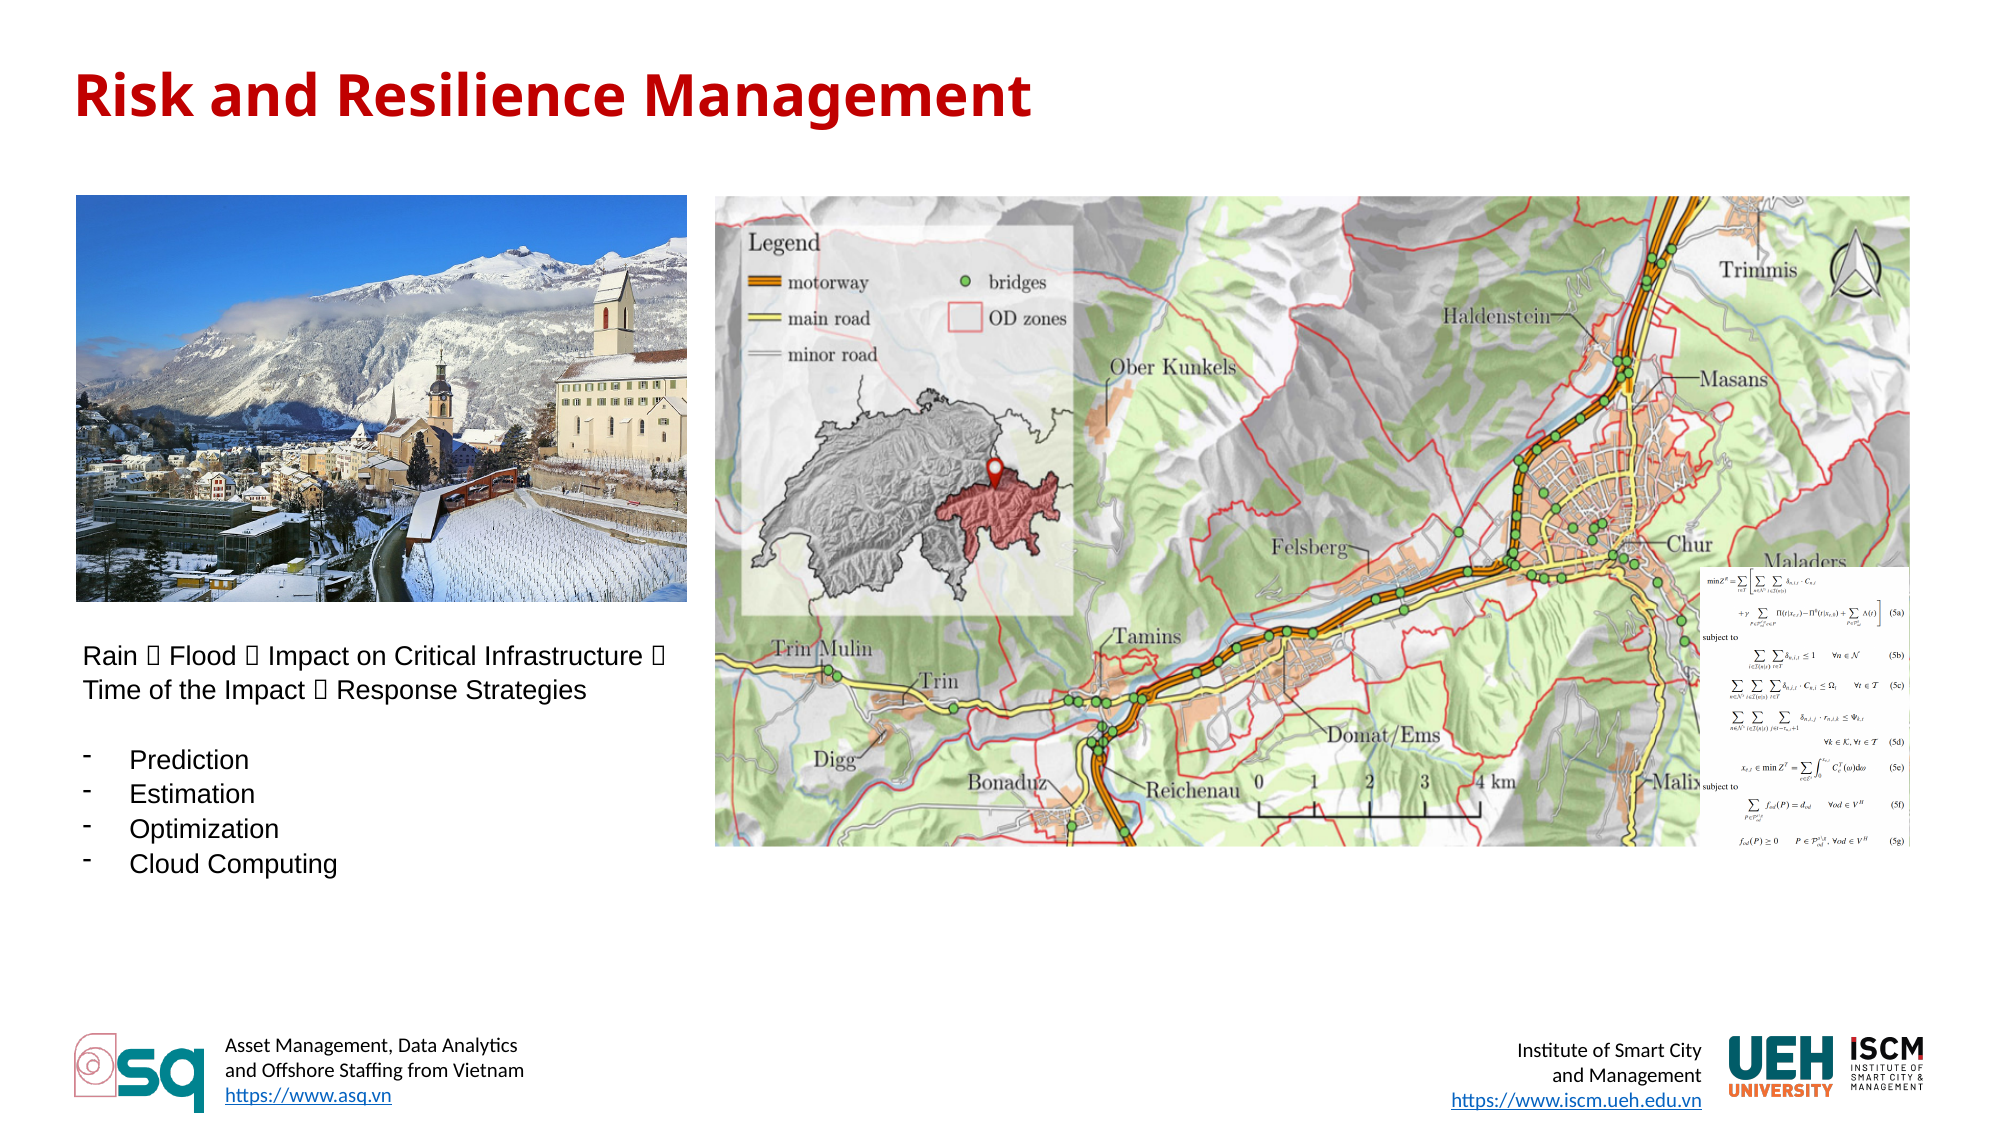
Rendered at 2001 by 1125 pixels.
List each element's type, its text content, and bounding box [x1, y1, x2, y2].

text_box Risk and Resilience Management [58, 48, 1942, 145]
picture [76, 195, 687, 602]
text_box Rain  Flood  Impact on Critical Infrastructure  Time of the Impact  Response Strategies Prediction Estimation Optimization Cloud Computing [67, 628, 696, 887]
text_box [74, 1024, 1926, 1120]
picture [714, 194, 1913, 850]
